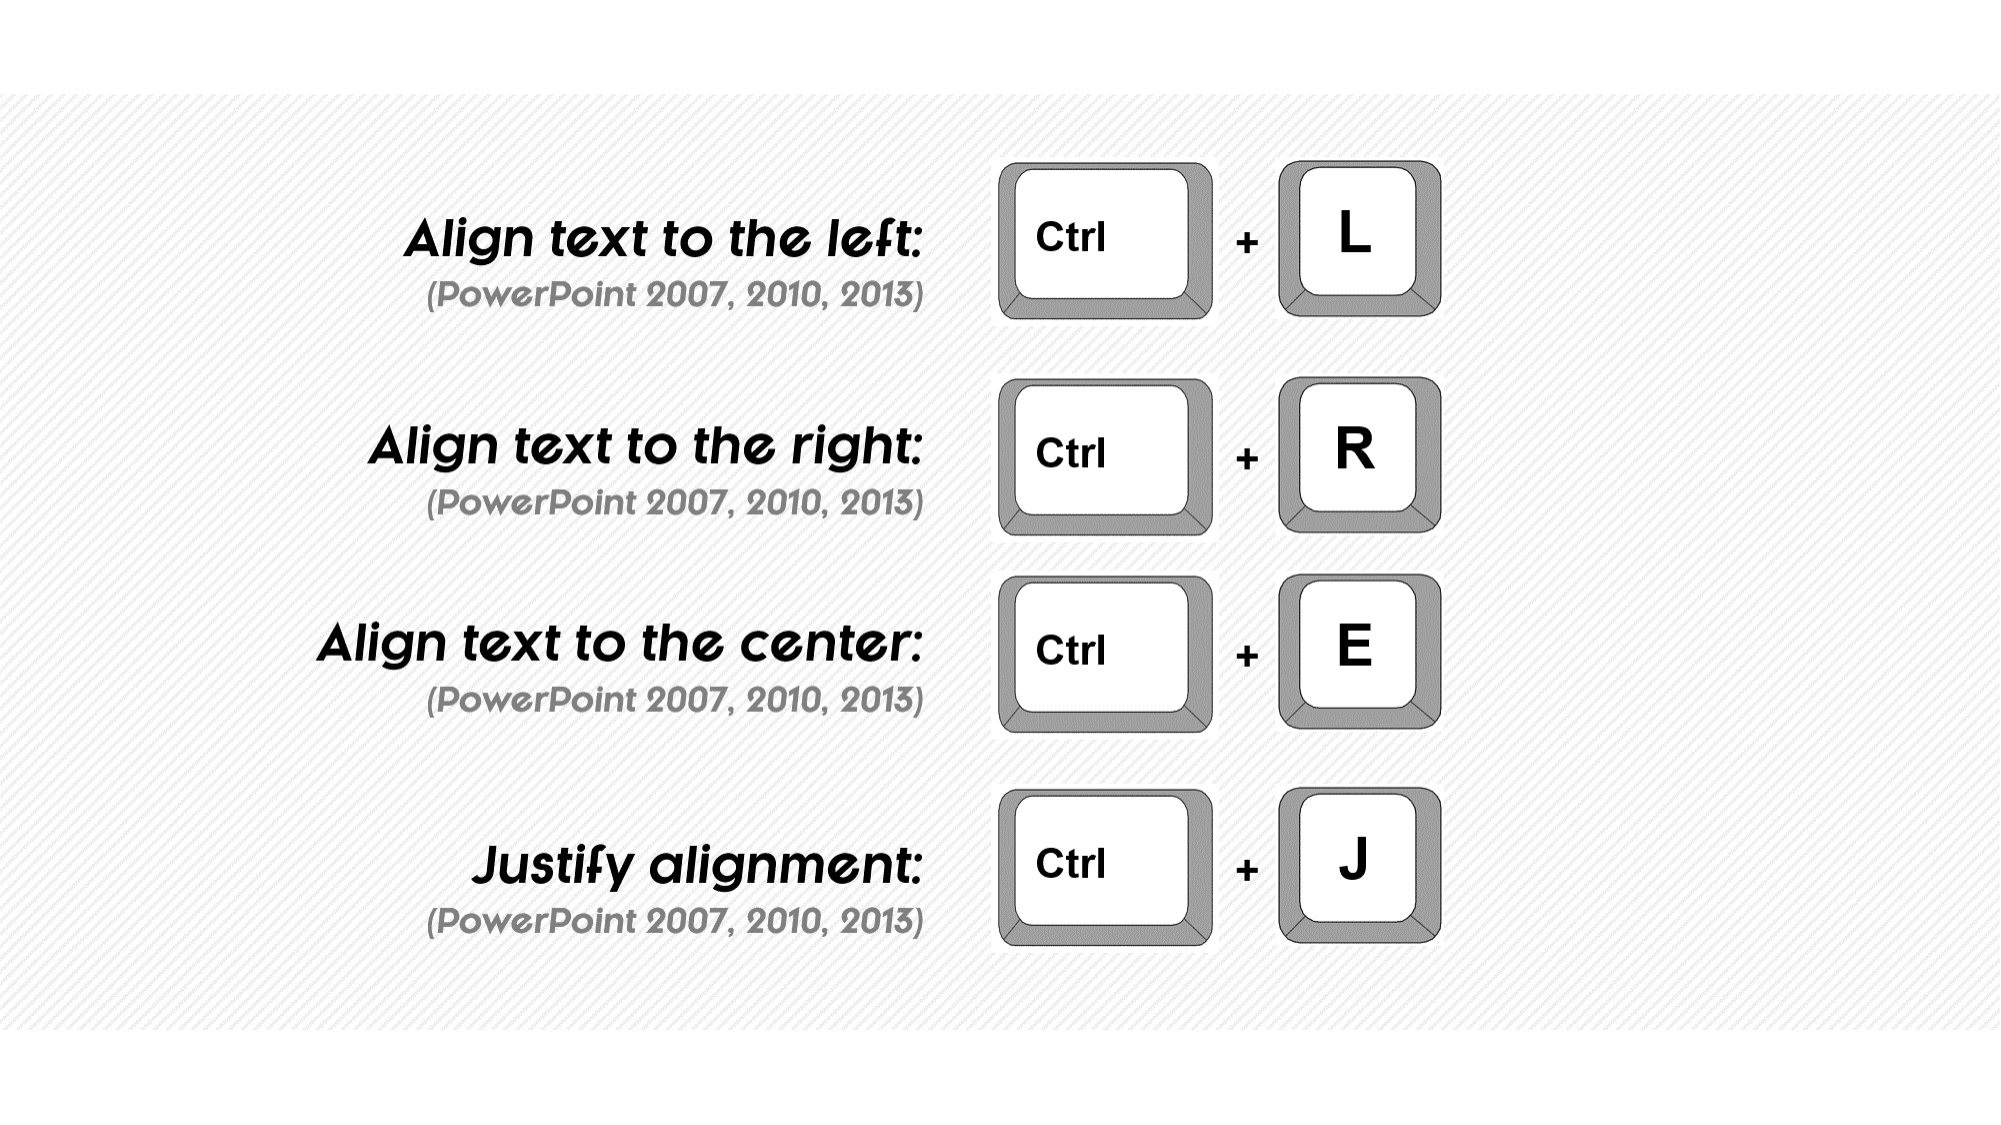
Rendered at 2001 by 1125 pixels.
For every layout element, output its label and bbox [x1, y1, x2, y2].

picture [0, 94, 2000, 1031]
